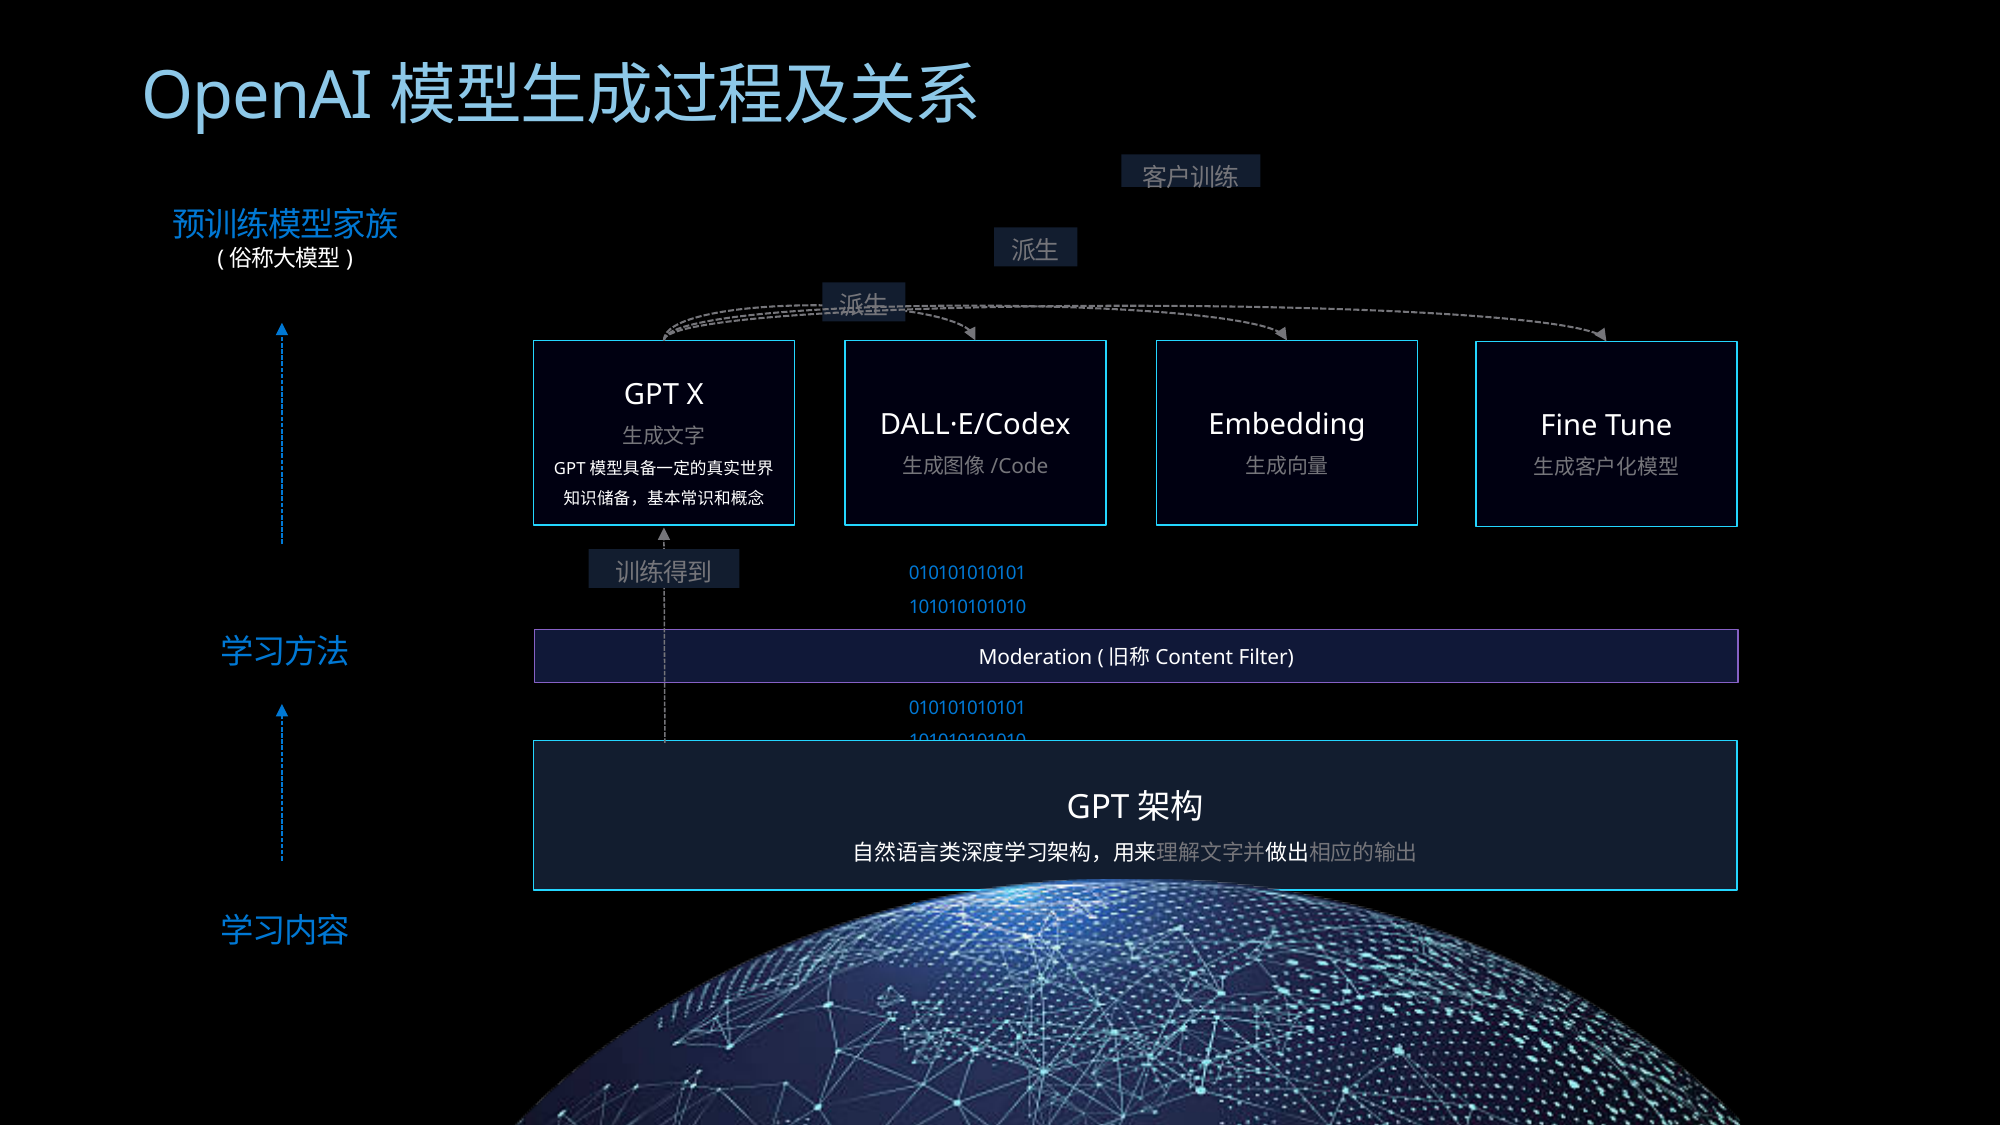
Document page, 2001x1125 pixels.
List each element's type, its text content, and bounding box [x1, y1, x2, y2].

text_box Fine Tune 生成客户化模型 [1475, 341, 1737, 527]
text_box GPT架构 自然语言类深度学习架构，用来理解文字并做出相应的输出 [533, 740, 1737, 879]
text_box GPT X 生成文字 GPT模型具备一定的真实世界知识储备，基本常识和概念 [533, 340, 795, 526]
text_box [140, 195, 430, 545]
text_box 010101010101 101010101010 010101010101 101010101010 010101010101 101010101010 101010101010 010101010101 101010101010 010101010101 101010101010 010101010101 101010101010 101010101010 [894, 683, 1261, 740]
text_box OpenAI模型生成过程及关系 [140, 60, 1052, 134]
text_box 学习方法 [189, 562, 381, 697]
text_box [663, 154, 1607, 342]
text_box Embedding 生成向量 [1156, 342, 1418, 526]
text_box DALL·E/Codex 生成图像/Code [844, 342, 1106, 526]
text_box 010101010101 101010101010 010101010101 101010101010 010101010101 101010101010 101010101010 010101010101 101010101010 010101010101 101010101010 010101010101 101010101010 101010101010 [894, 542, 1261, 629]
text_box Moderation (旧称Content Filter) [740, 629, 1739, 683]
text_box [588, 527, 740, 744]
text_box [66, 75, 1078, 177]
text_box Moderation (旧称Content Filter) [534, 629, 588, 683]
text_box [178, 703, 393, 990]
picture [510, 879, 1741, 1125]
